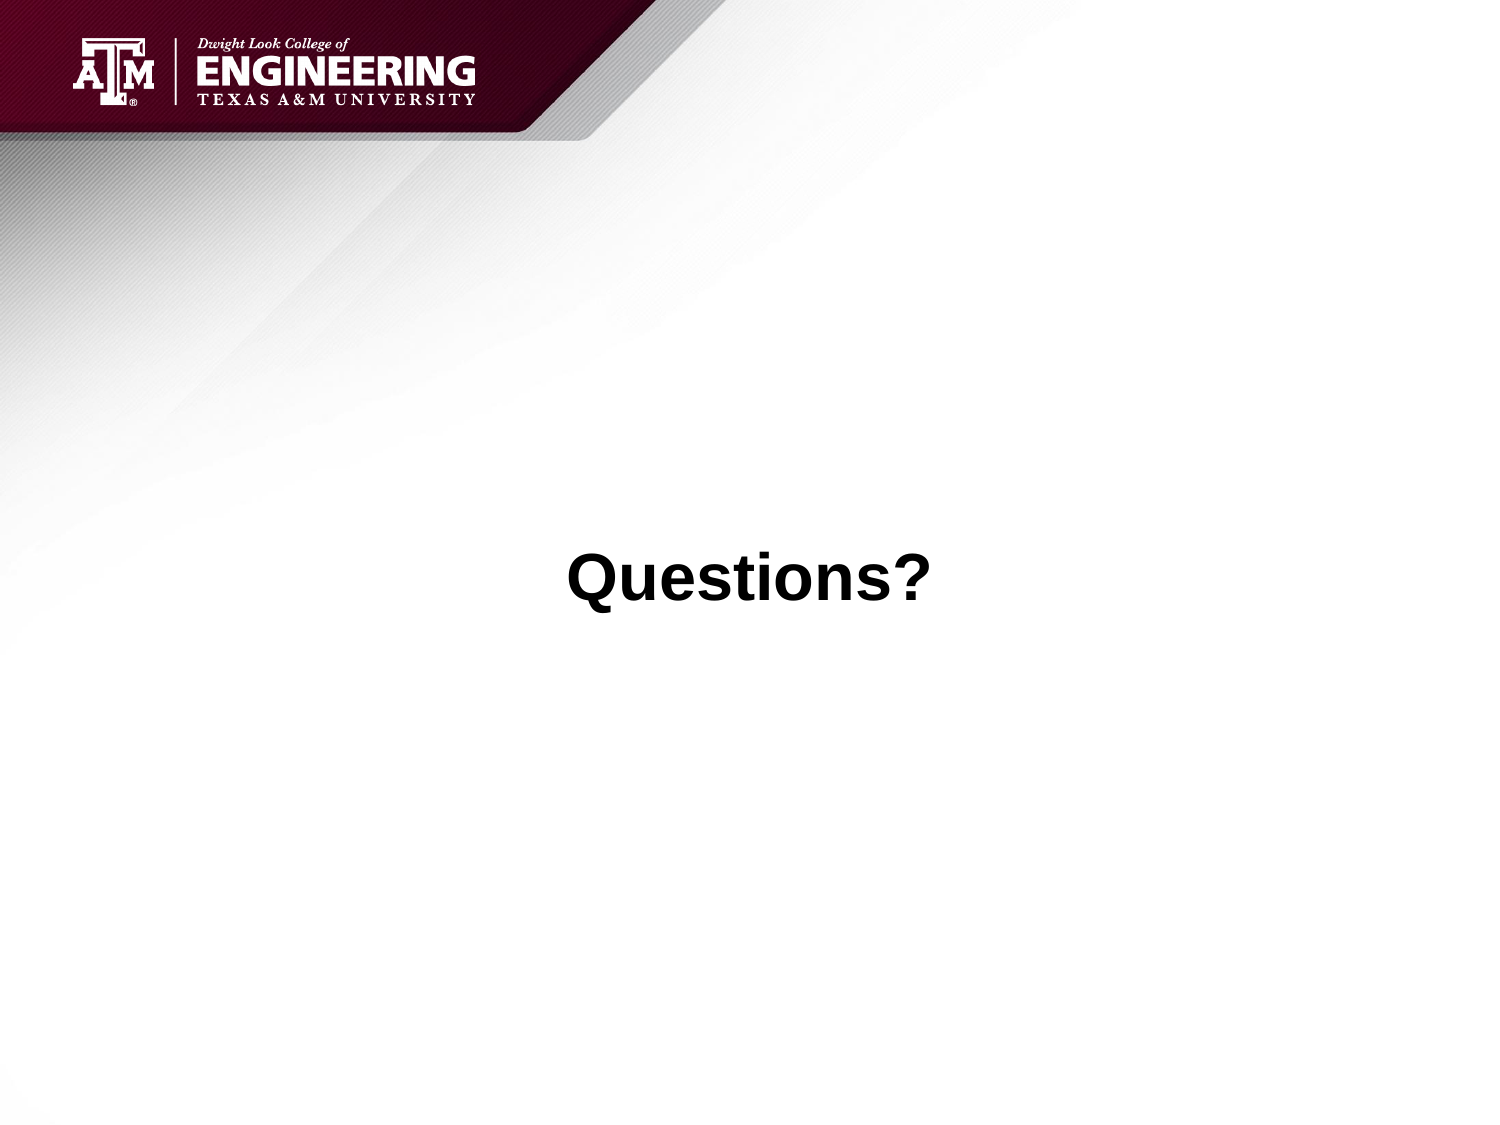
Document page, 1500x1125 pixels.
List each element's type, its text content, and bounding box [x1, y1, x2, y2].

list Questions? [75, 263, 1425, 933]
picture [0, 0, 1500, 1125]
